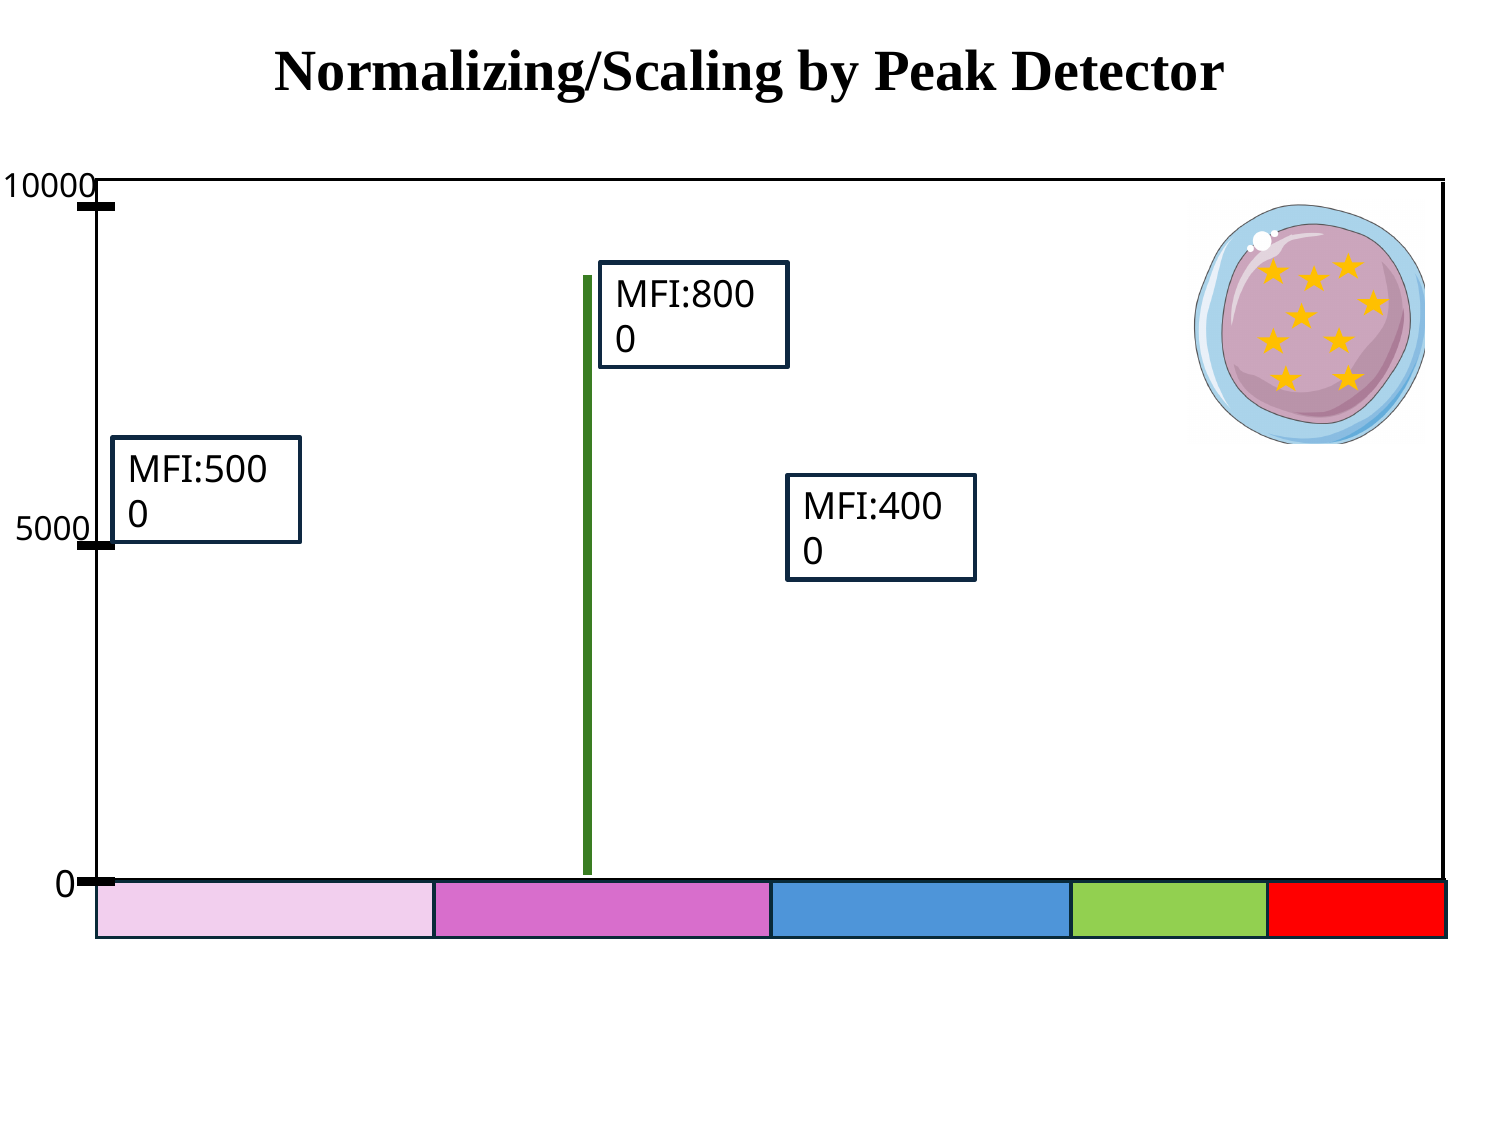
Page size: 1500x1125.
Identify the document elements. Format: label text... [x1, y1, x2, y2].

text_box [0, 156, 1447, 938]
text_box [1186, 199, 1426, 445]
text_box Normalizing/Scaling by Peak Detector [149, 24, 1350, 110]
